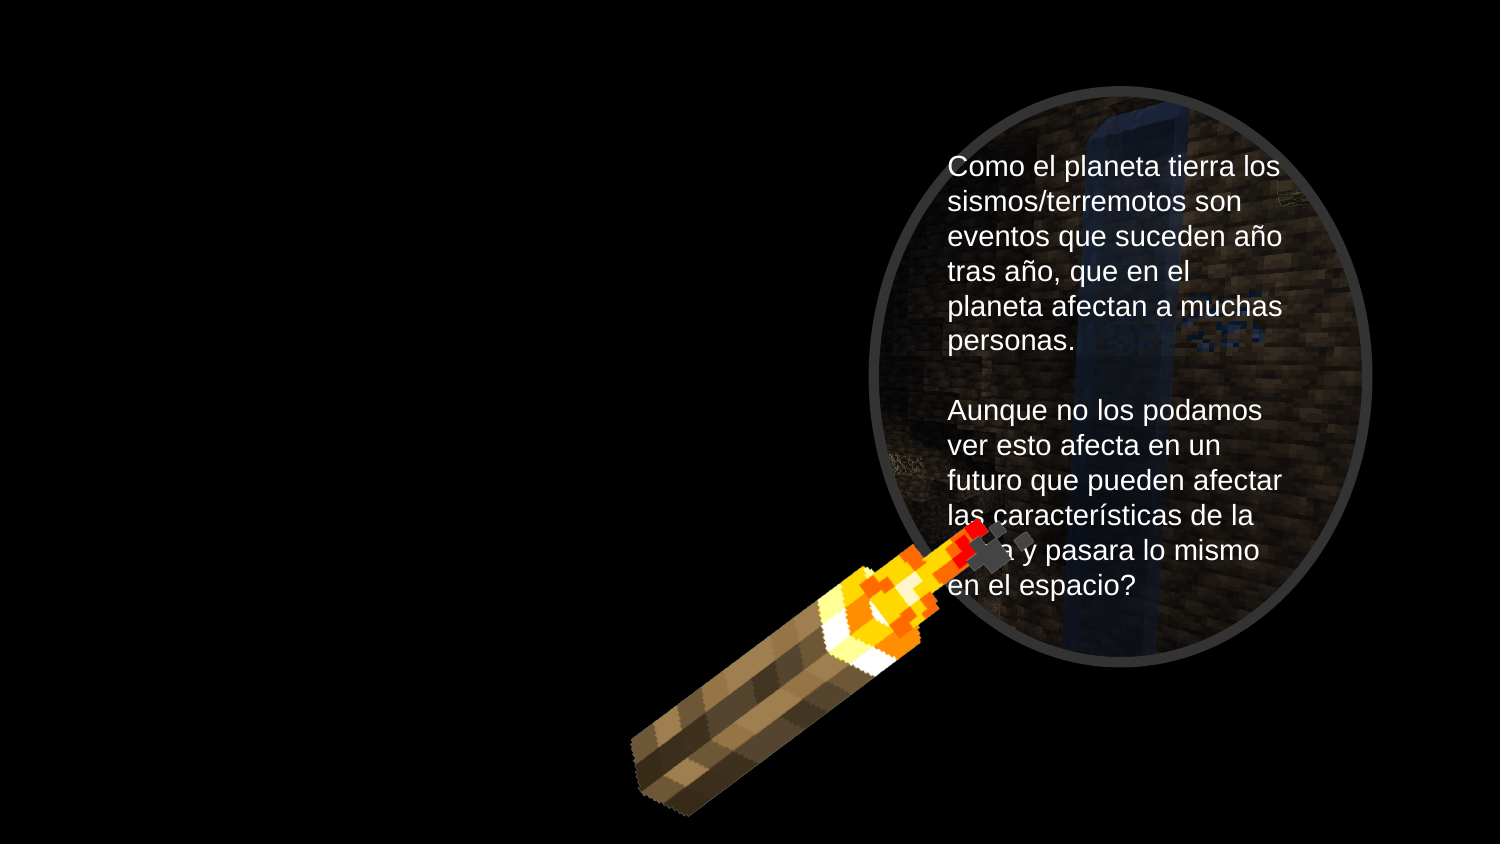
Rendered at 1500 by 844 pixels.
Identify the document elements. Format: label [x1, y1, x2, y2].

picture [528, 91, 1368, 844]
